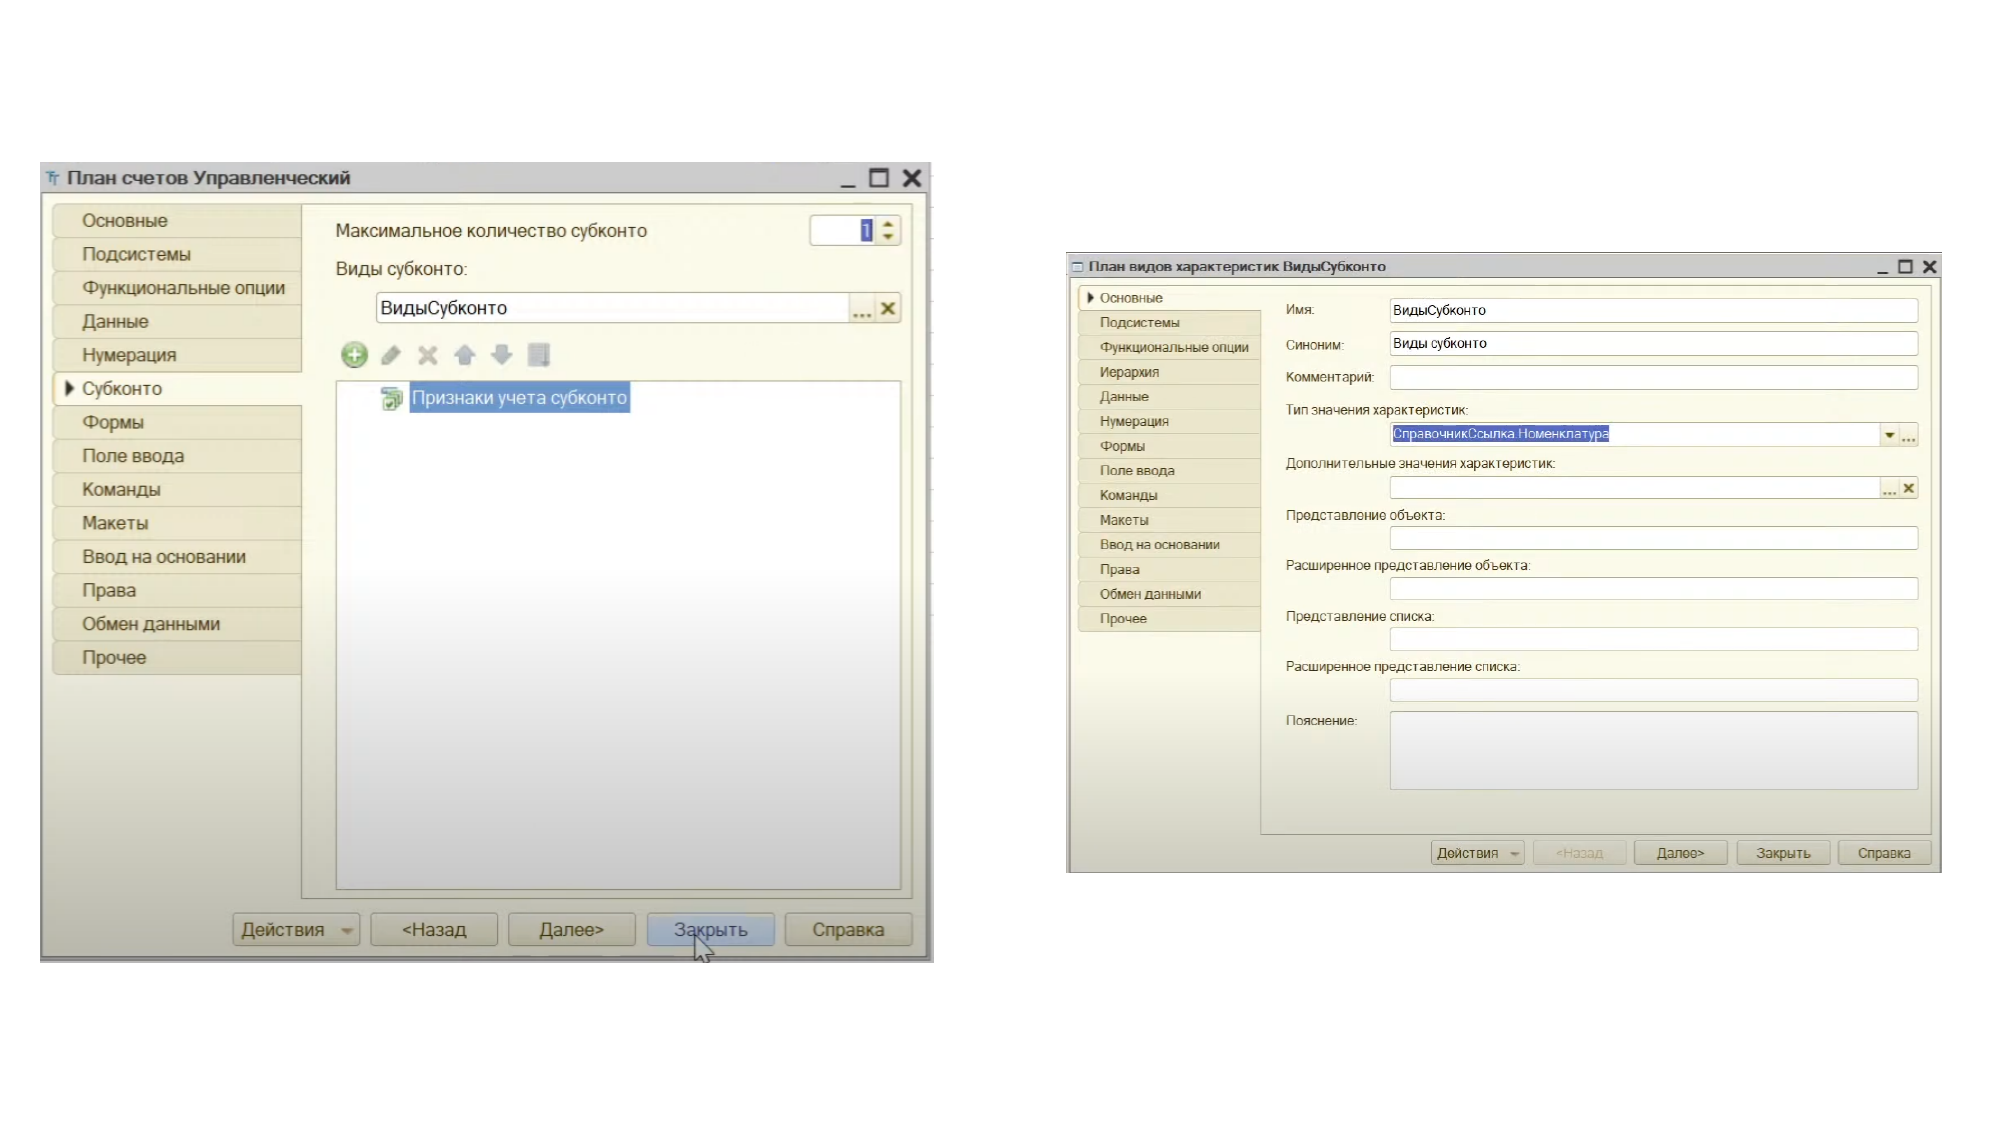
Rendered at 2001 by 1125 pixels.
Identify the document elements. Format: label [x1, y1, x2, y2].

picture [1066, 252, 1942, 873]
picture [40, 162, 934, 963]
